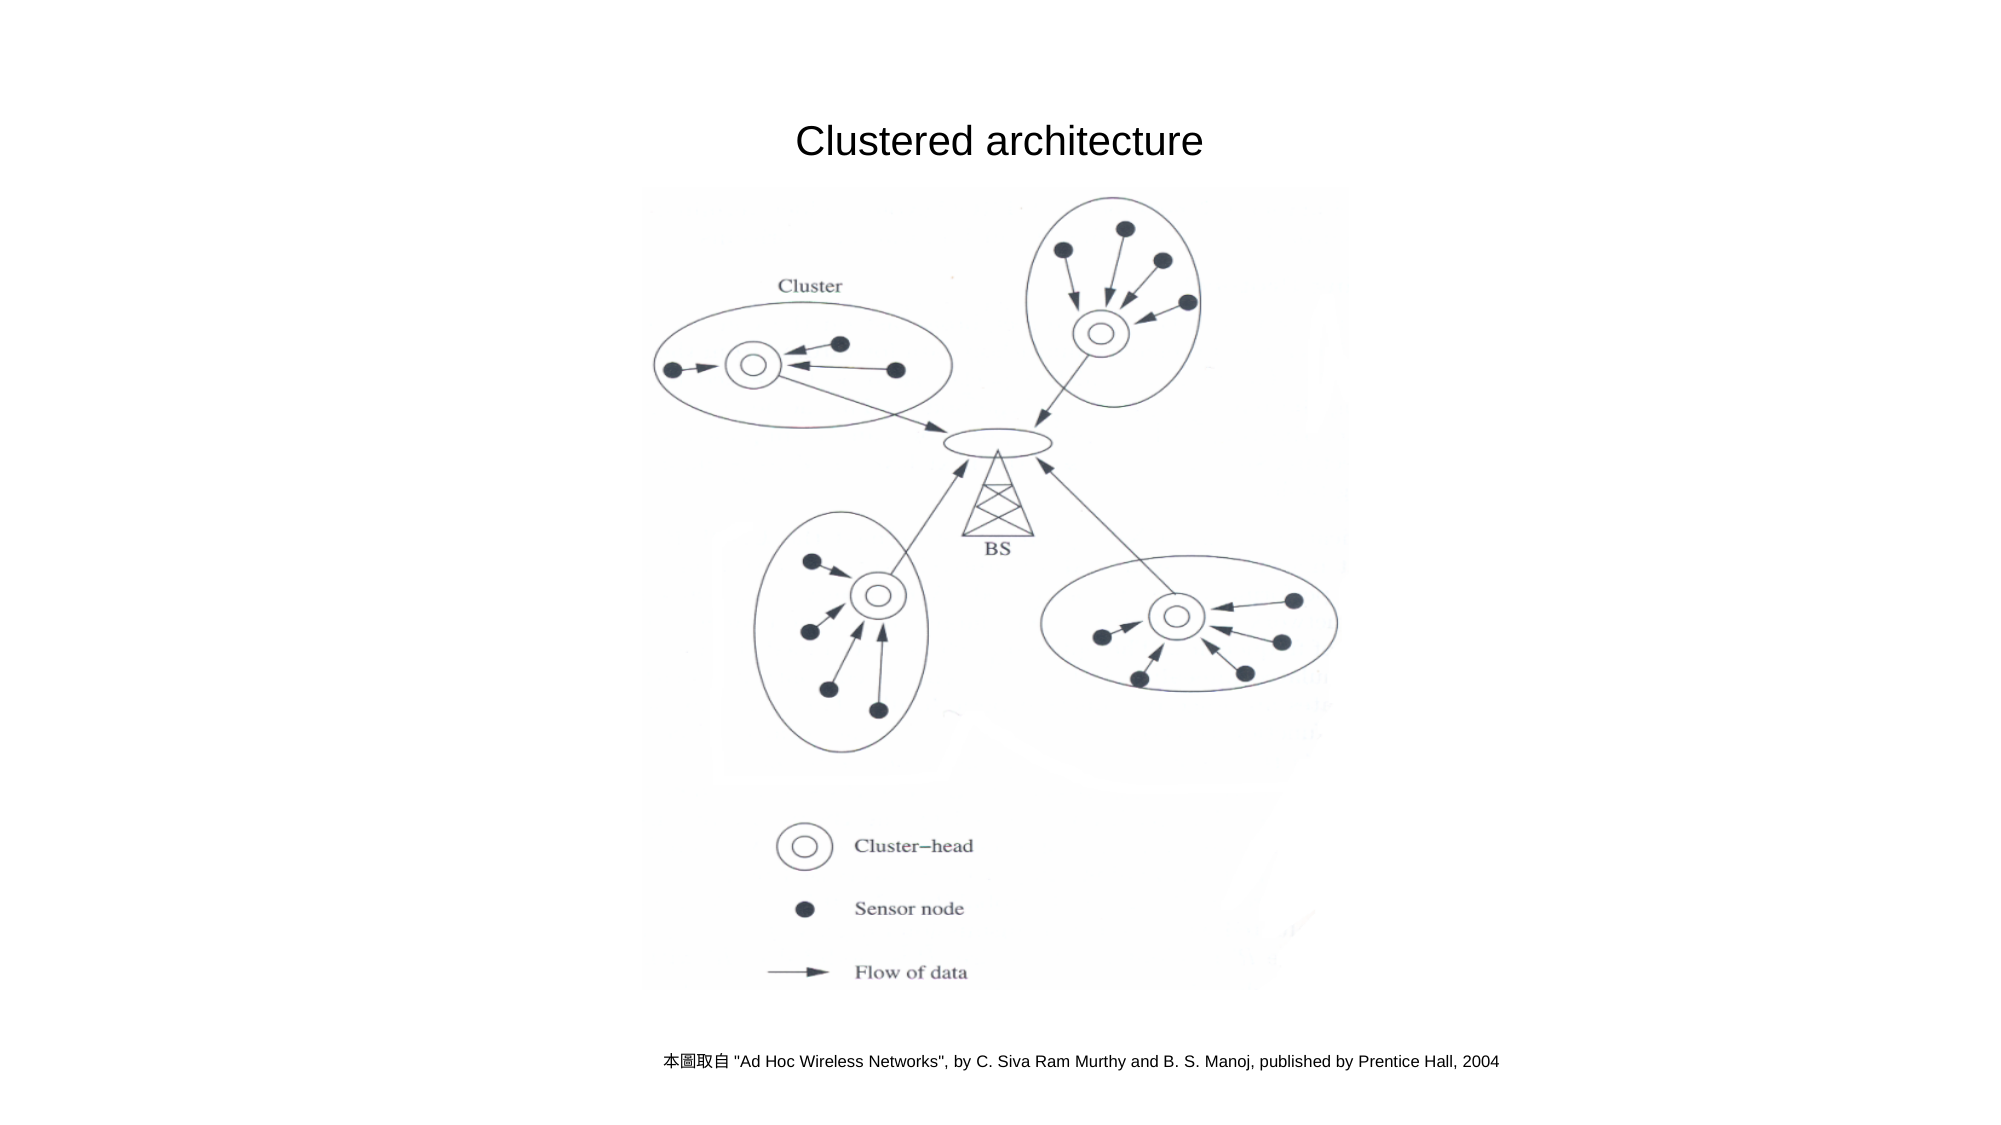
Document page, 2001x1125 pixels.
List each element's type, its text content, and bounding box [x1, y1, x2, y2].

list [642, 187, 1349, 990]
footer 本圖取自"Ad Hoc Wireless Networks", by C. Siva Ram Murthy and B. S. Manoj, published by Prentice Hall, 2004 [554, 1042, 1610, 1101]
title Clustered architecture [99, 44, 1901, 233]
